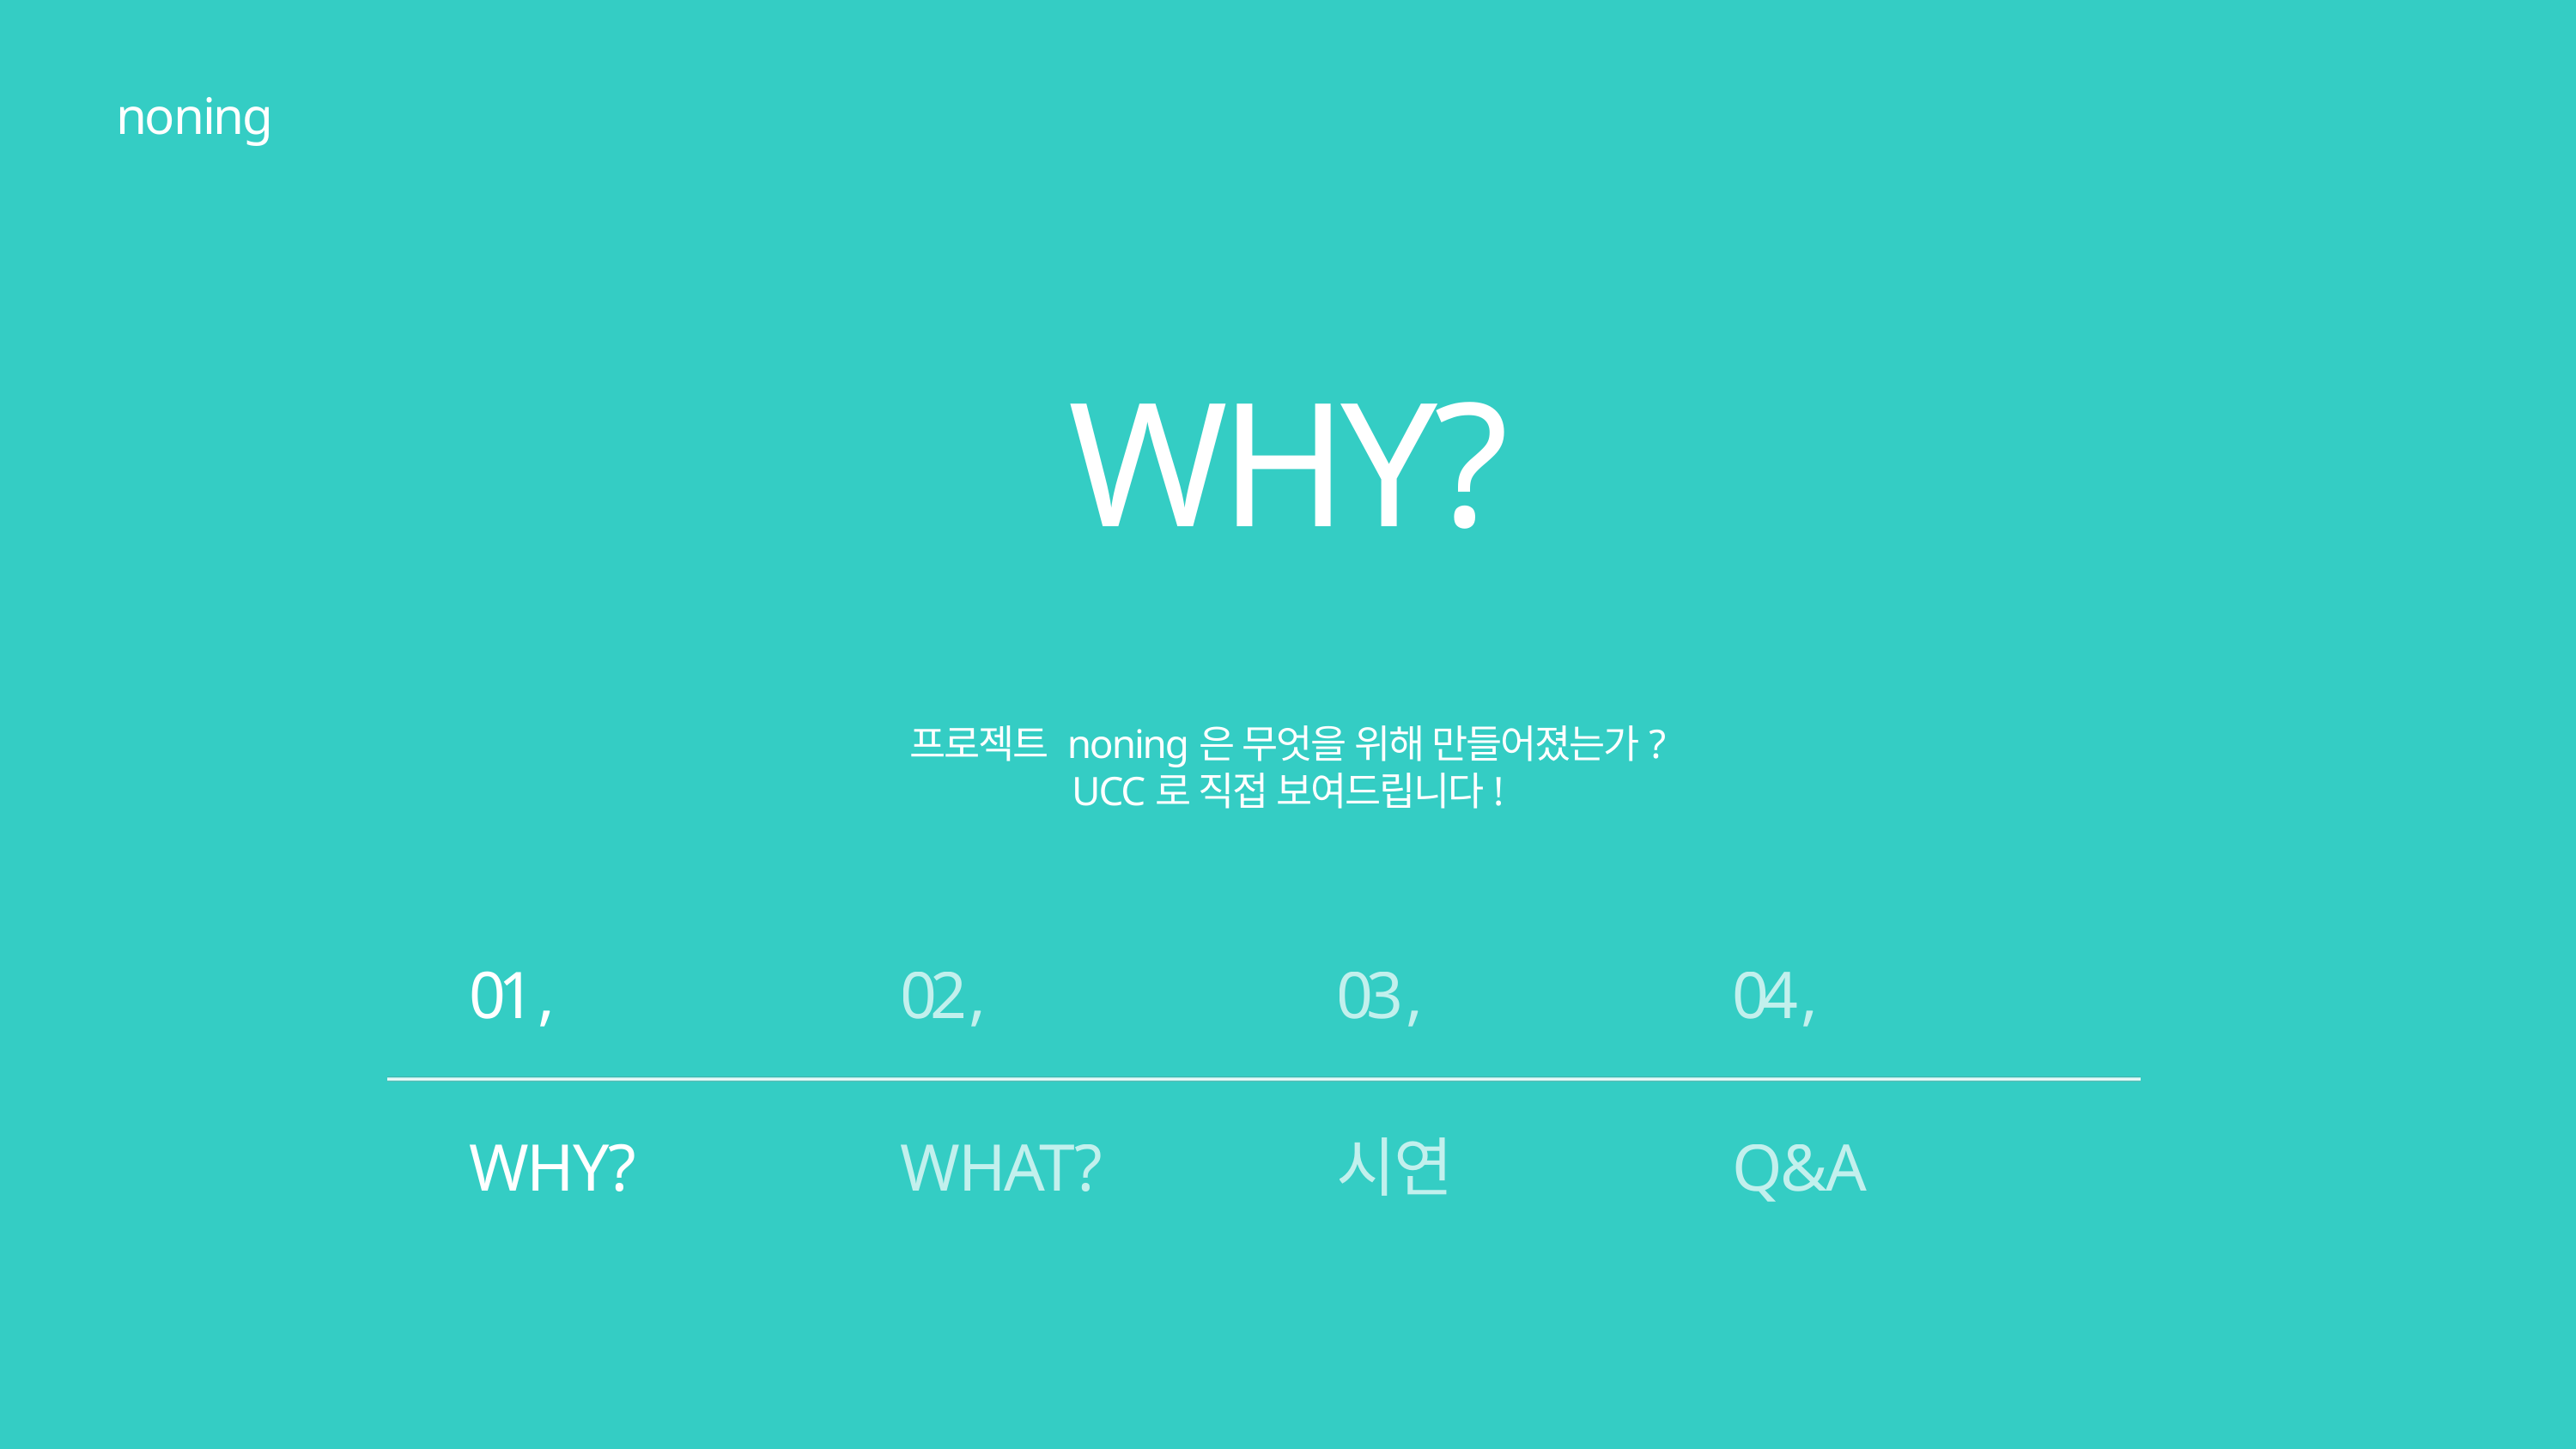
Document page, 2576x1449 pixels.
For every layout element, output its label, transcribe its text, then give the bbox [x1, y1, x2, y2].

text_box 02 , [887, 948, 1180, 1039]
text_box 01 , [456, 948, 740, 1039]
text_box 04 , [1719, 948, 2012, 1039]
text_box WHY? [456, 1120, 887, 1210]
text_box 03 , [1323, 948, 1616, 1039]
text_box WHY? [654, 349, 1923, 567]
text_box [387, 1073, 2141, 1087]
text_box Q&A [1719, 1120, 2423, 1210]
text_box 프로젝트 noning은 무엇을 위해 만들어졌는가? UCC로 직접 보여드립니다! [854, 712, 1722, 820]
text_box 시연 [1323, 1120, 1719, 1210]
text_box noning [103, 77, 323, 151]
text_box WHAT? [887, 1120, 1323, 1210]
